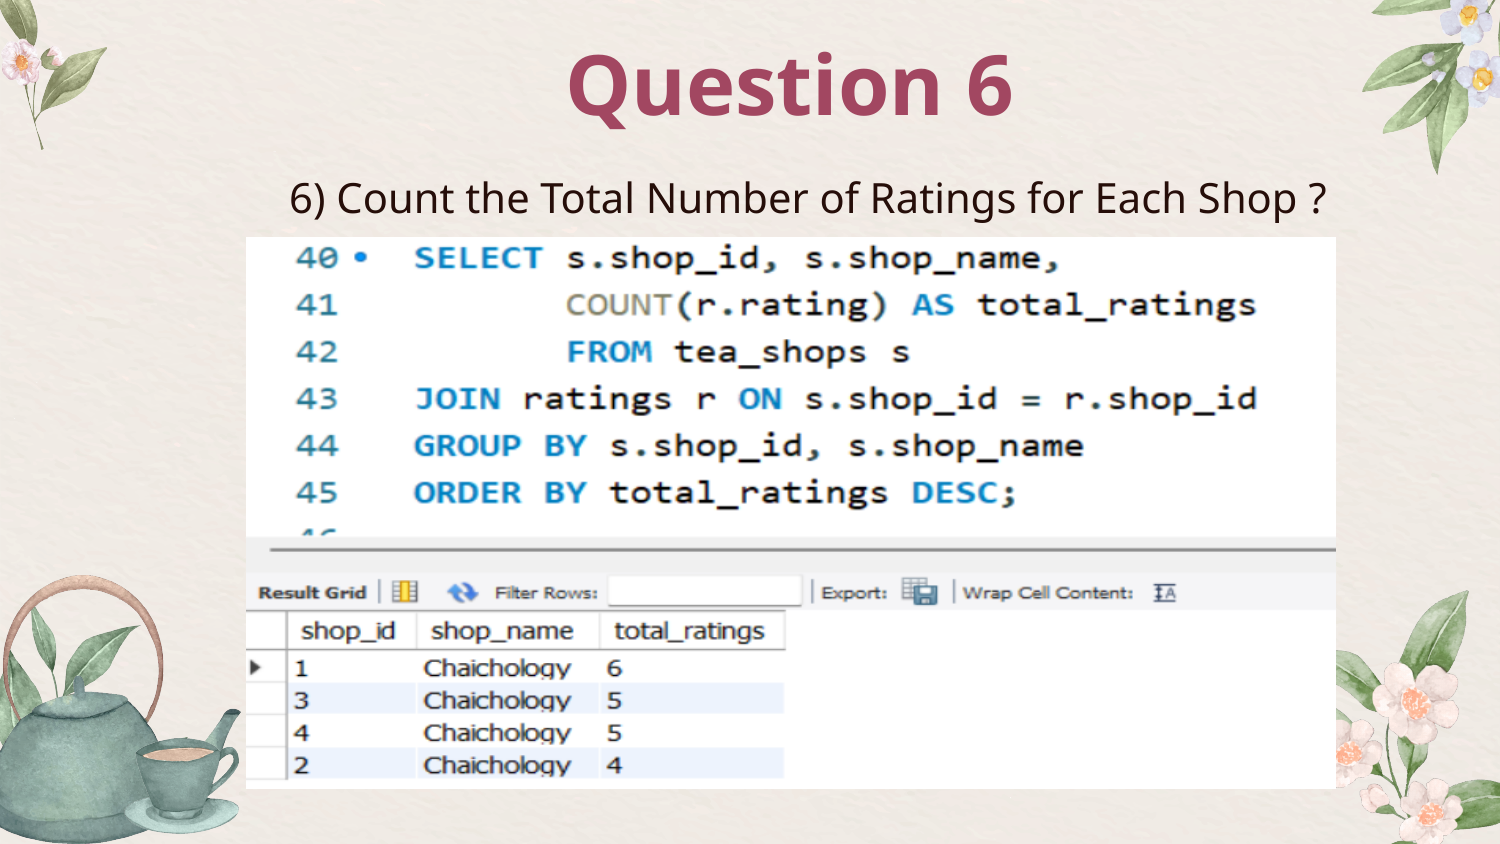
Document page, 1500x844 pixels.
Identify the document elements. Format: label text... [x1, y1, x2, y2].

subtitle 6) Count the Total Number of Ratings for Each Shop ? [274, 156, 1353, 239]
picture [1279, 0, 1500, 204]
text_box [0, 0, 241, 844]
picture [245, 237, 1500, 844]
picture [123, 738, 240, 834]
title Question 6 [550, 58, 1053, 148]
